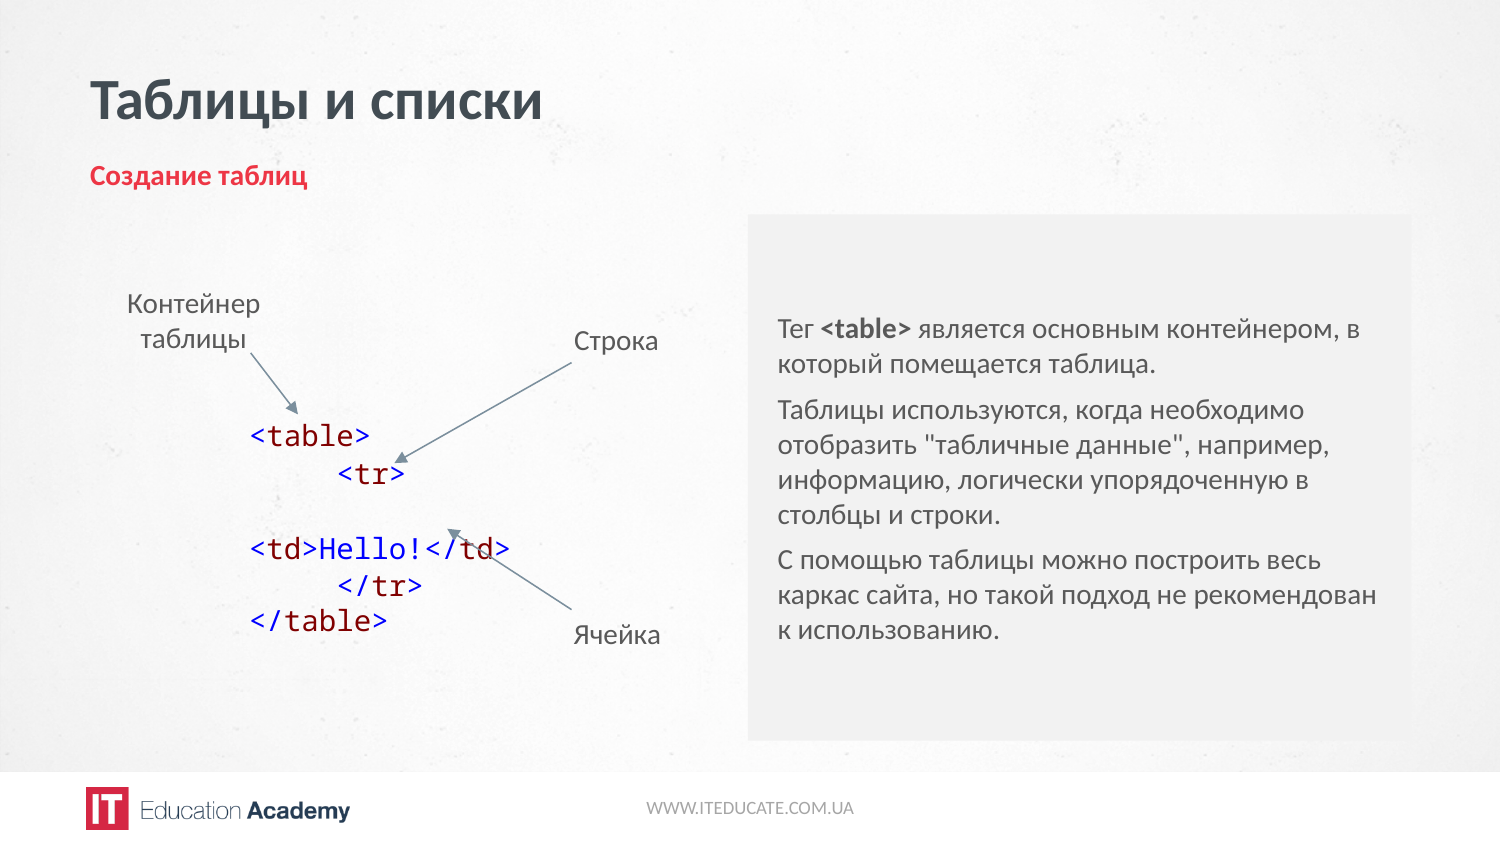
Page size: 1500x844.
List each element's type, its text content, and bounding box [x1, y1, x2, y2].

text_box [394, 362, 572, 464]
text_box Тег <table> является основным контейнером, в который помещается таблица. Таблицы используются, когда необходимо отобразить "табличные данные", например, информацию, логически упорядоченную в столбцы и строки. С помощью таблицы можно построить весь каркас сайта, но такой подход не рекомендован к использованию. [747, 214, 1412, 741]
text_box <table> <tr> <td>Hello!</td> </tr> </table> [234, 407, 661, 645]
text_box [446, 528, 572, 610]
text_box Контейнер таблицы [111, 276, 277, 362]
title Таблицы и списки [74, 34, 1426, 148]
text_box Строка [534, 314, 699, 364]
footer WWW.ITEDUCATE.COM.UA [512, 784, 988, 830]
picture [85, 787, 350, 830]
list Создание таблиц [74, 148, 1442, 210]
picture [0, 0, 1500, 772]
text_box Ячейка [534, 607, 700, 658]
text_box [250, 352, 299, 415]
